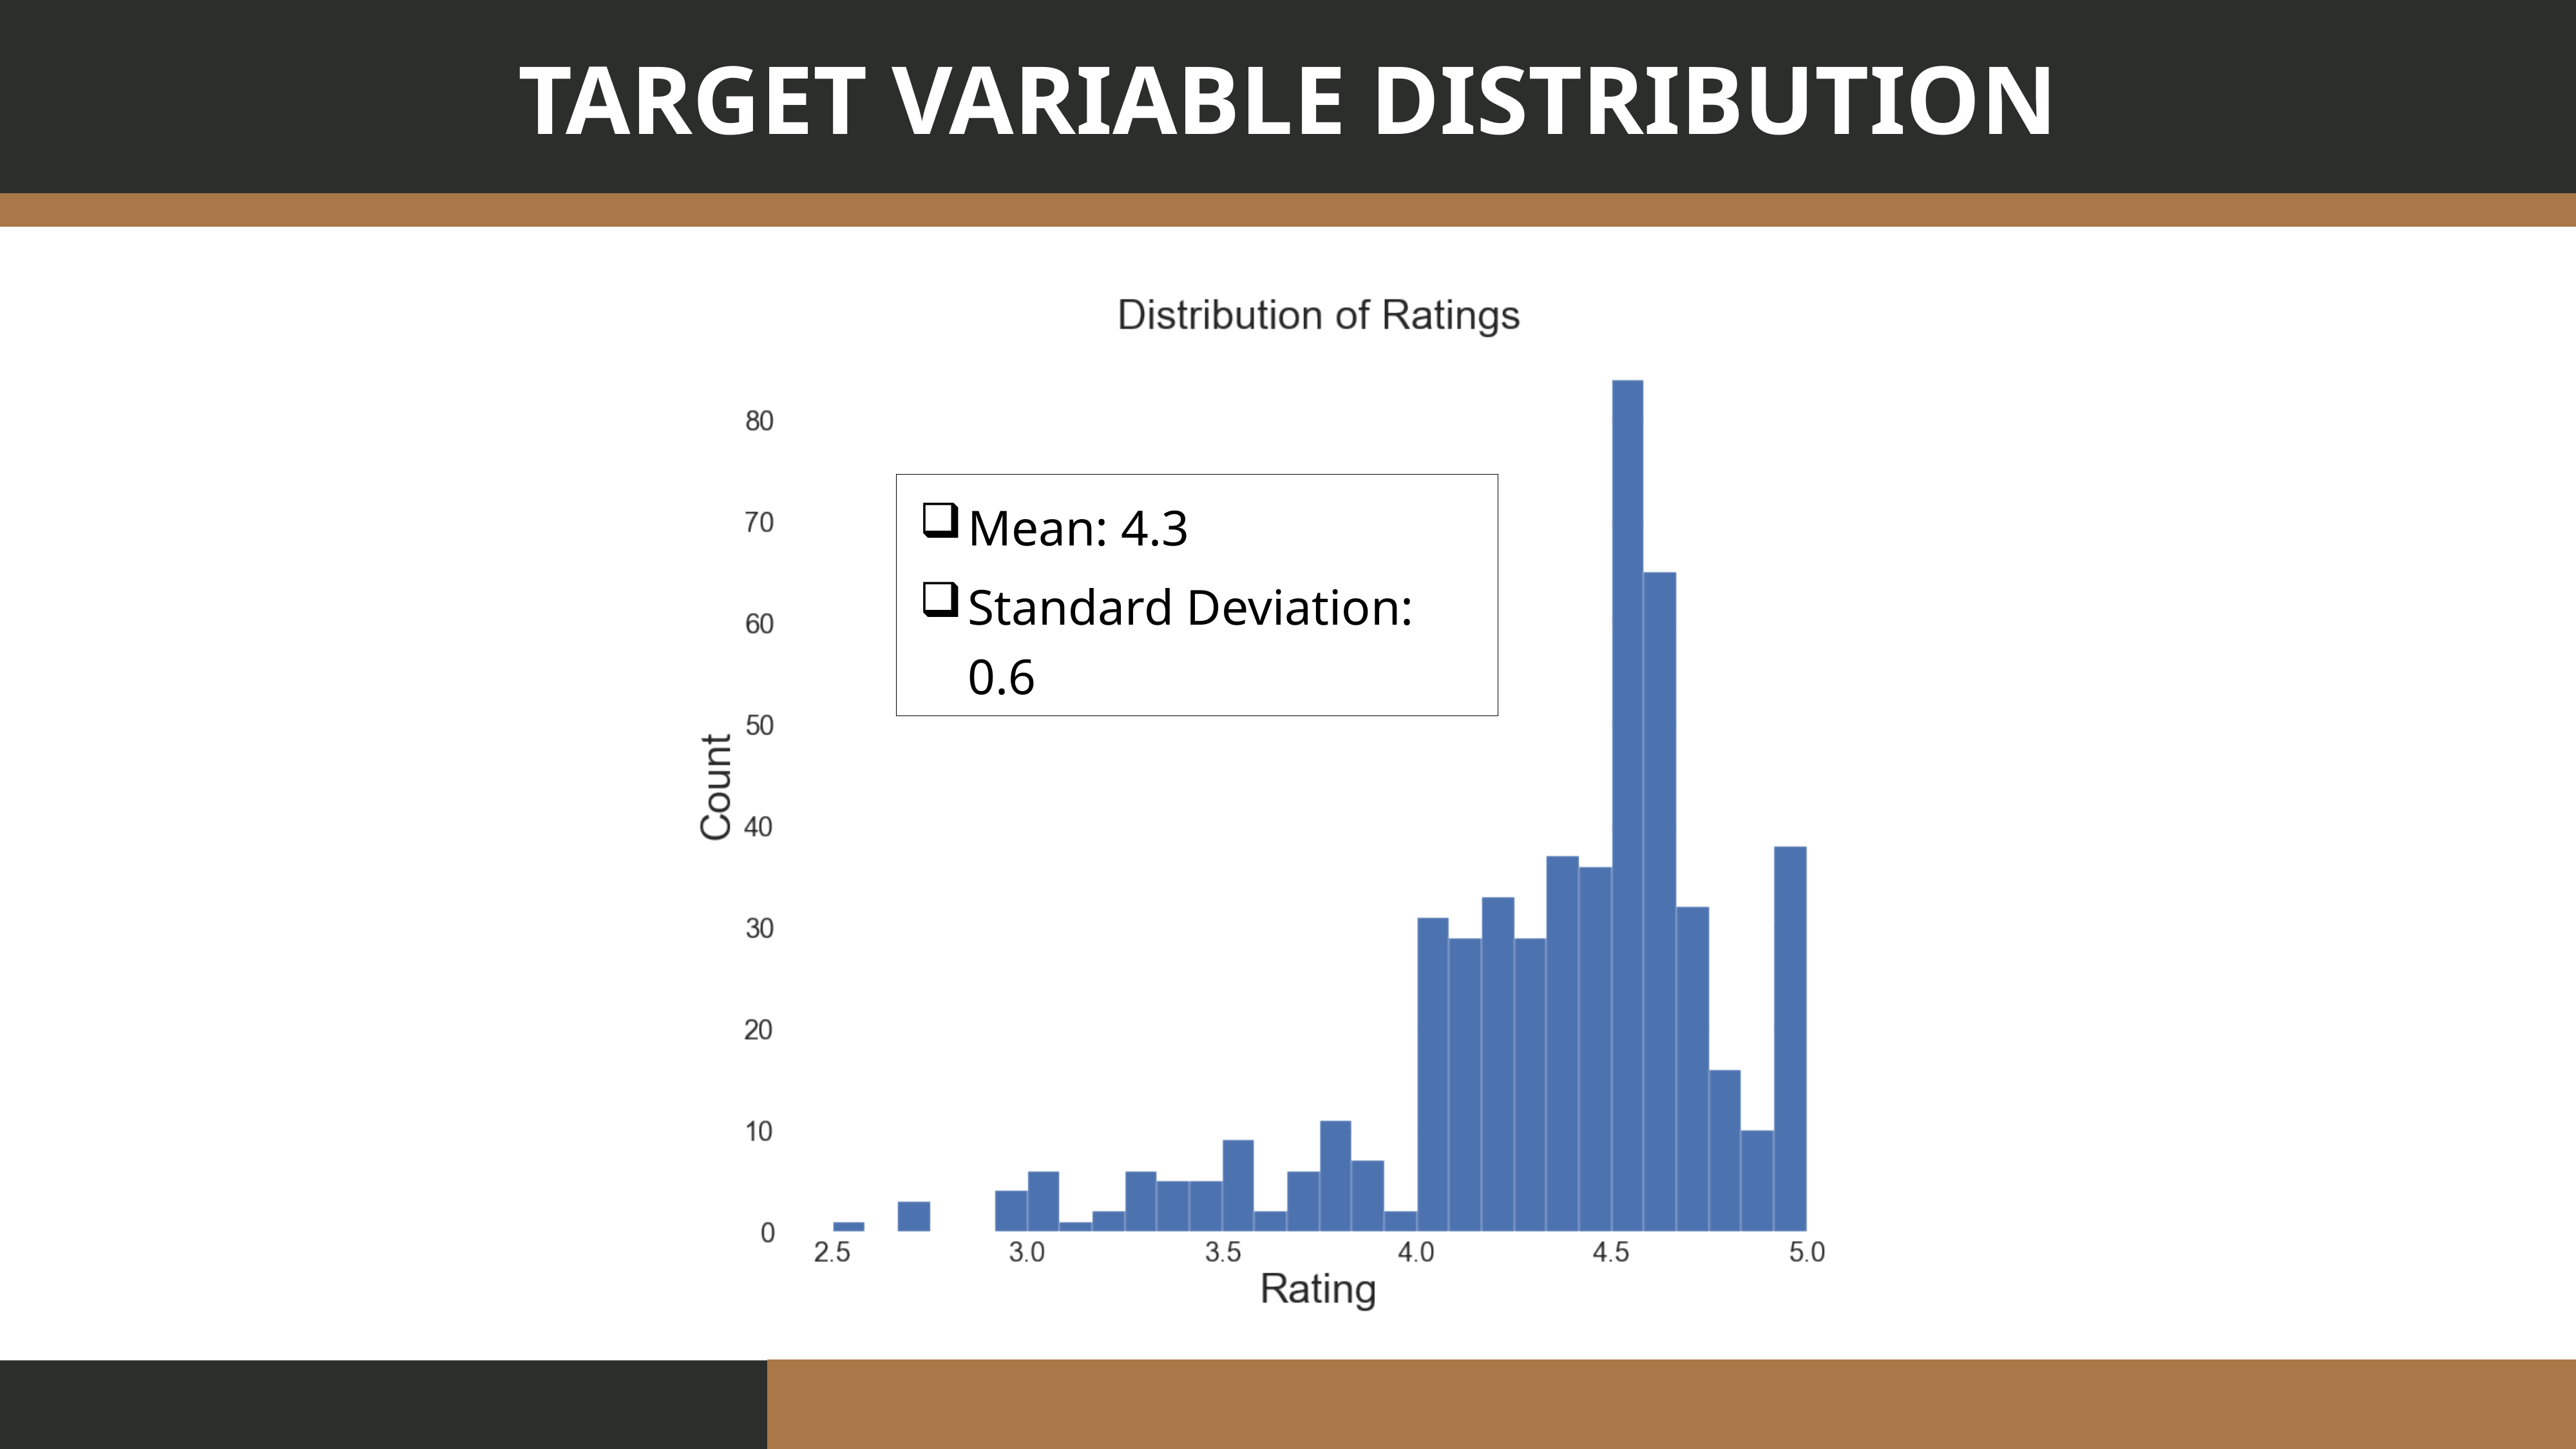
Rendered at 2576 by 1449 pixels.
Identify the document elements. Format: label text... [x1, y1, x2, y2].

text_box TARGET VARIABLE DISTRIBUTION [314, 35, 2262, 158]
text_box [0, 0, 2576, 193]
picture [674, 195, 1902, 1360]
text_box [0, 193, 2576, 227]
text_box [0, 1360, 2576, 1449]
